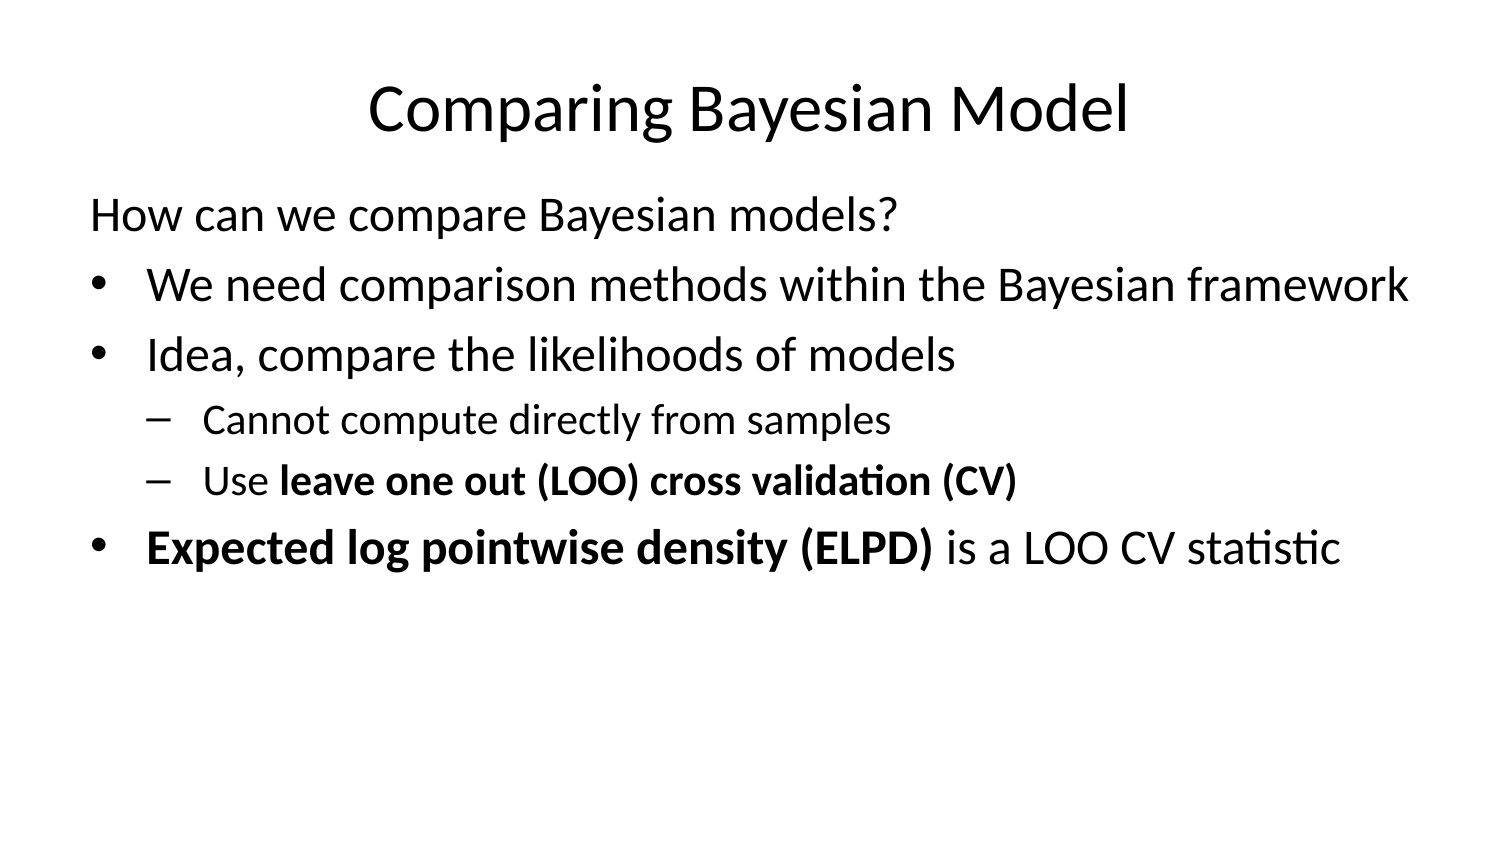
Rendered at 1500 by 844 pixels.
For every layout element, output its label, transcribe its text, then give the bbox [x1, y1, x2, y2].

list How can we compare Bayesian models? We need comparison methods within the Bayesian framework Idea, compare the likelihoods of models Cannot compute directly from samples Use leave one out (LOO) cross validation (CV) Expected log pointwise density (ELPD) is a LOO CV statistic [75, 174, 1425, 786]
title Comparing Bayesian Model [75, 33, 1425, 174]
